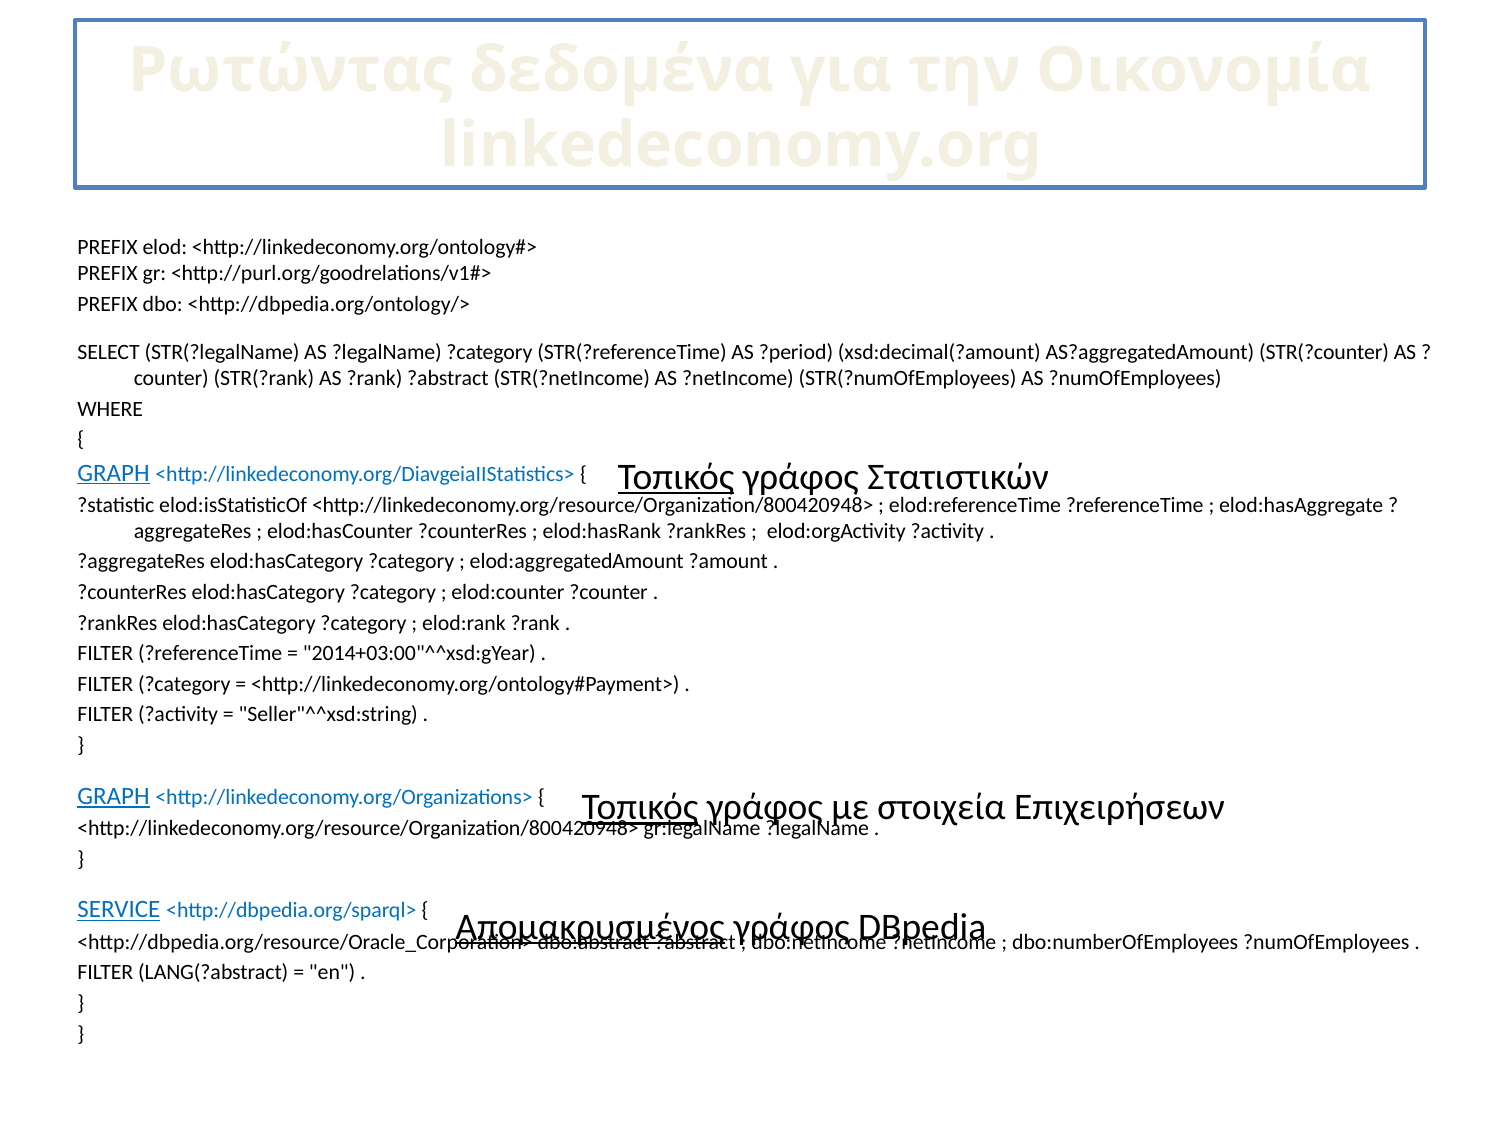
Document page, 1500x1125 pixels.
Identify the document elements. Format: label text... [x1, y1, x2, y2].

text_box Τοπικός γράφος με στοιχεία Επιχειρήσεων [566, 774, 1241, 835]
text_box Τοπικός γράφος Στατιστικών [602, 444, 1065, 505]
list PREFIX elod: <http://linkedeconomy.org/ontology#> PREFIX gr: <http://purl.org/goodrelations/v1#> PREFIX dbo: <http://dbpedia.org/ontology/> SELECT (STR(?legalName) AS ?legalName) ?category (STR(?referenceTime) AS ?period) (xsd:decimal(?amount) AS?aggregatedAmount) (STR(?counter) AS ?counter) (STR(?rank) AS ?rank) ?abstract (STR(?netIncome) AS ?netIncome) (STR(?numOfEmployees) AS ?numOfEmployees) WHERE { GRAPH <http://linkedeconomy.org/DiavgeiaIIStatistics> { ?statistic elod:isStatisticOf <http://linkedeconomy.org/resource/Organization/800420948> ; elod:referenceTime ?referenceTime ; elod:hasAggregate ?aggregateRes ; elod:hasCounter ?counterRes ; elod:hasRank ?rankRes ; elod:orgActivity ?activity . ?aggregateRes elod:hasCategory ?category ; elod:aggregatedAmount ?amount . ?counterRes elod:hasCategory ?category ; elod:counter ?counter . ?rankRes elod:hasCategory ?category ; elod:rank ?rank . FILTER (?referenceTime = "2014+03:00"^^xsd:gYear) . FILTER (?category = <http://linkedeconomy.org/ontology#Payment>) . FILTER (?activity = "Seller"^^xsd:string) . } GRAPH <http://linkedeconomy.org/Organizations> { <http://linkedeconomy.org/resource/Organization/800420948> gr:legalName ?legalName . } SERVICE <http://dbpedia.org/sparql> { <http://dbpedia.org/resource/Oracle_Corporation> dbo:abstract ?abstract ; dbo:netIncome ?netIncome ; dbo:numberOfEmployees ?numOfEmployees . FILTER (LANG(?abstract) = "en") . } } [62, 224, 1463, 1125]
text_box Απομακρυσμένος γράφος DBpedia [440, 894, 1002, 955]
text_box Ρωτώντας δεδομένα για την Οικονομία linkedeconomy.org [73, 18, 1427, 190]
